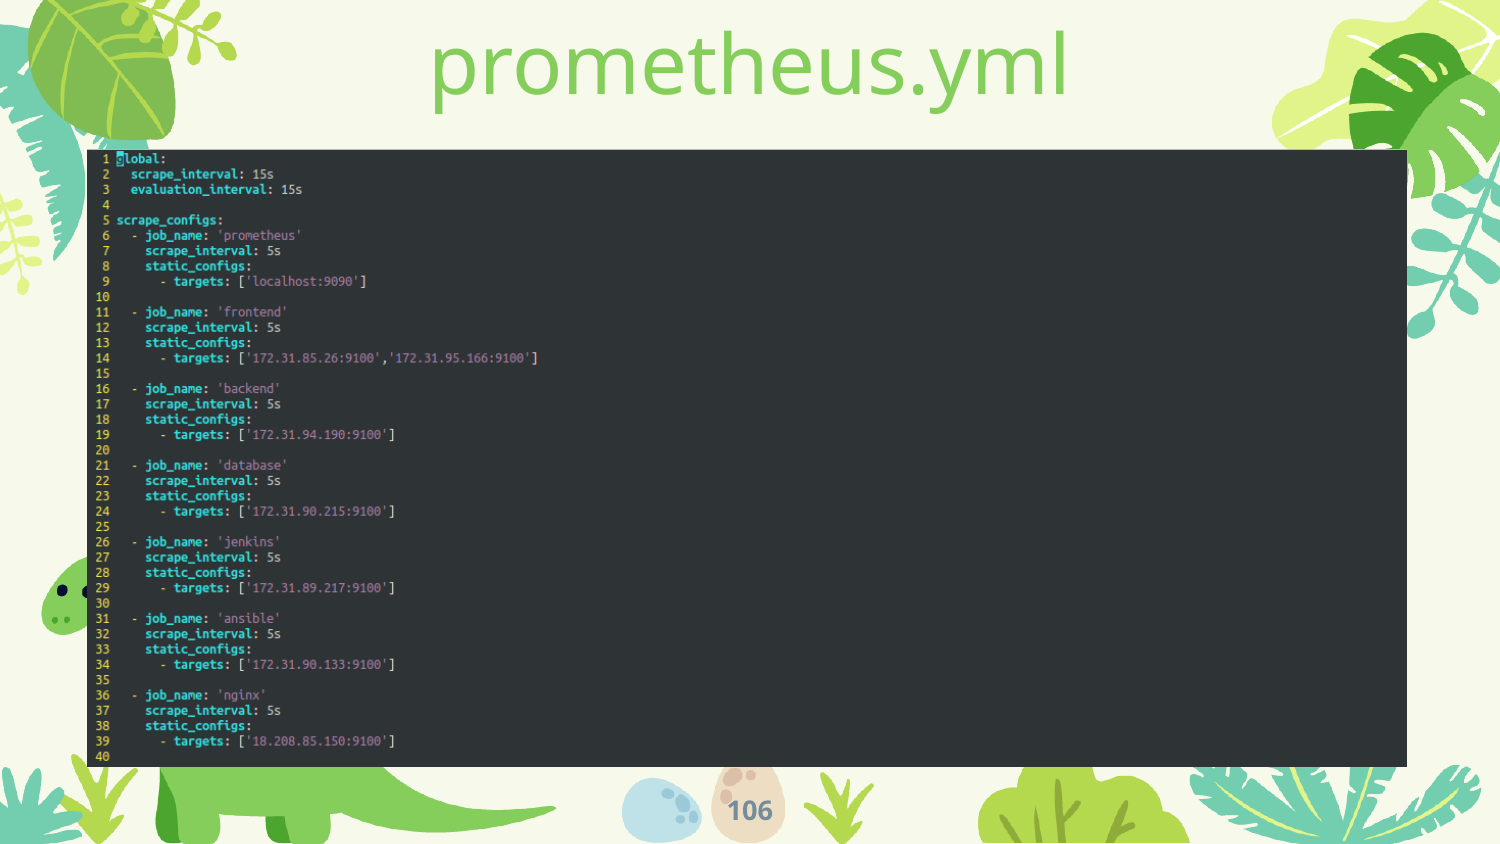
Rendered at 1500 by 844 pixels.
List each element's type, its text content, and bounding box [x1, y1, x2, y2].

slide_number ‹#› [705, 779, 795, 844]
picture [0, 113, 1500, 844]
title prometheus.yml [0, 0, 1500, 113]
